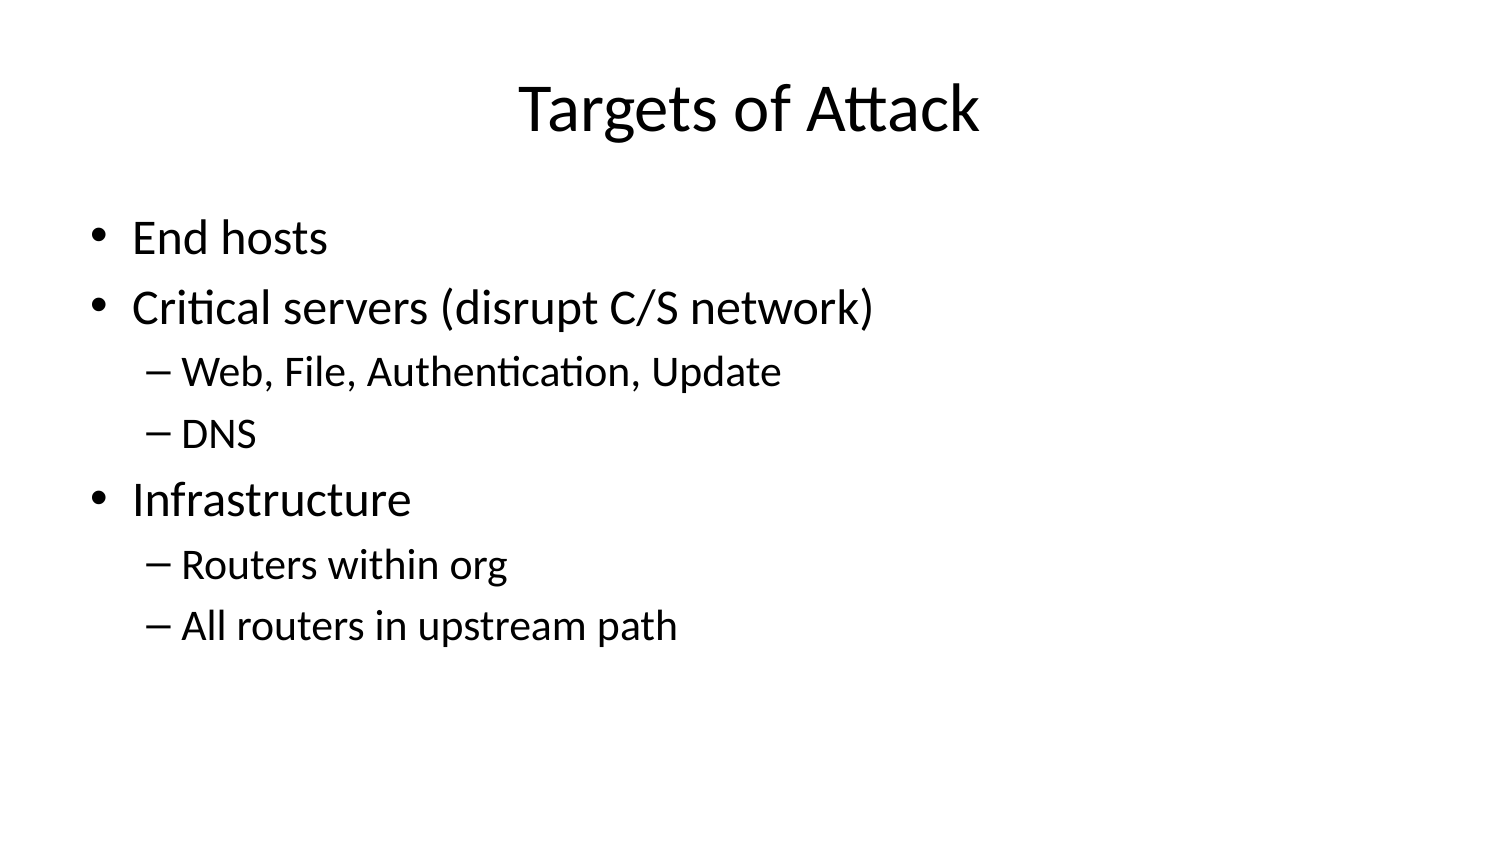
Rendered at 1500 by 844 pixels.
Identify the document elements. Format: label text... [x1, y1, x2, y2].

list End hosts Critical servers (disrupt C/S network) Web, File, Authentication, Update DNS Infrastructure Routers within org All routers in upstream path [75, 196, 1425, 754]
title Targets of Attack [75, 33, 1425, 175]
